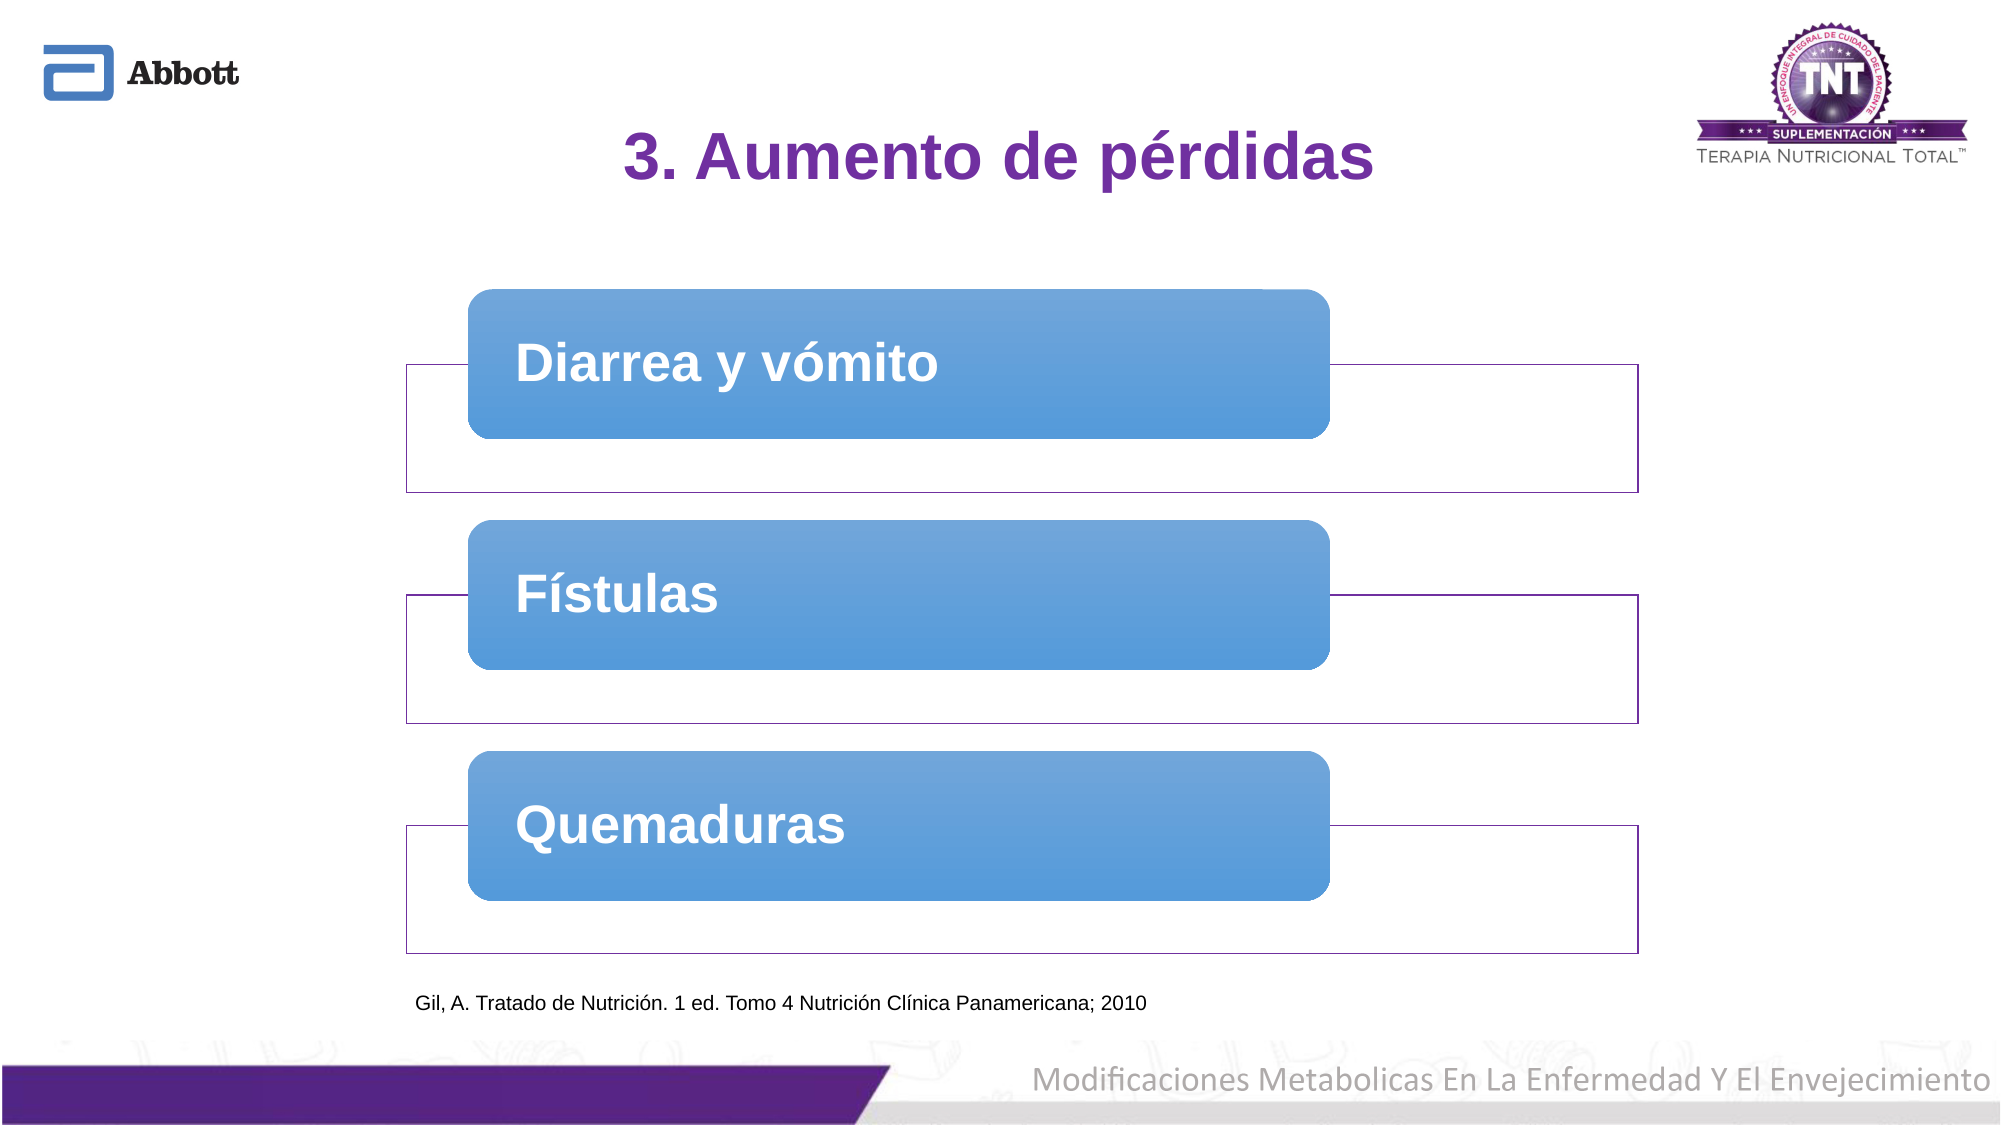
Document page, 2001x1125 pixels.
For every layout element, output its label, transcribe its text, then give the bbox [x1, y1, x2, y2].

text_box 3. Aumento de pérdidas [0, 114, 2000, 222]
text_box Gil, A. Tratado de Nutrición. 1 ed. Tomo 4 Nutrición Clínica Panamericana; 2010 [400, 981, 1401, 1022]
picture [0, 0, 2001, 1125]
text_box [406, 288, 1639, 955]
